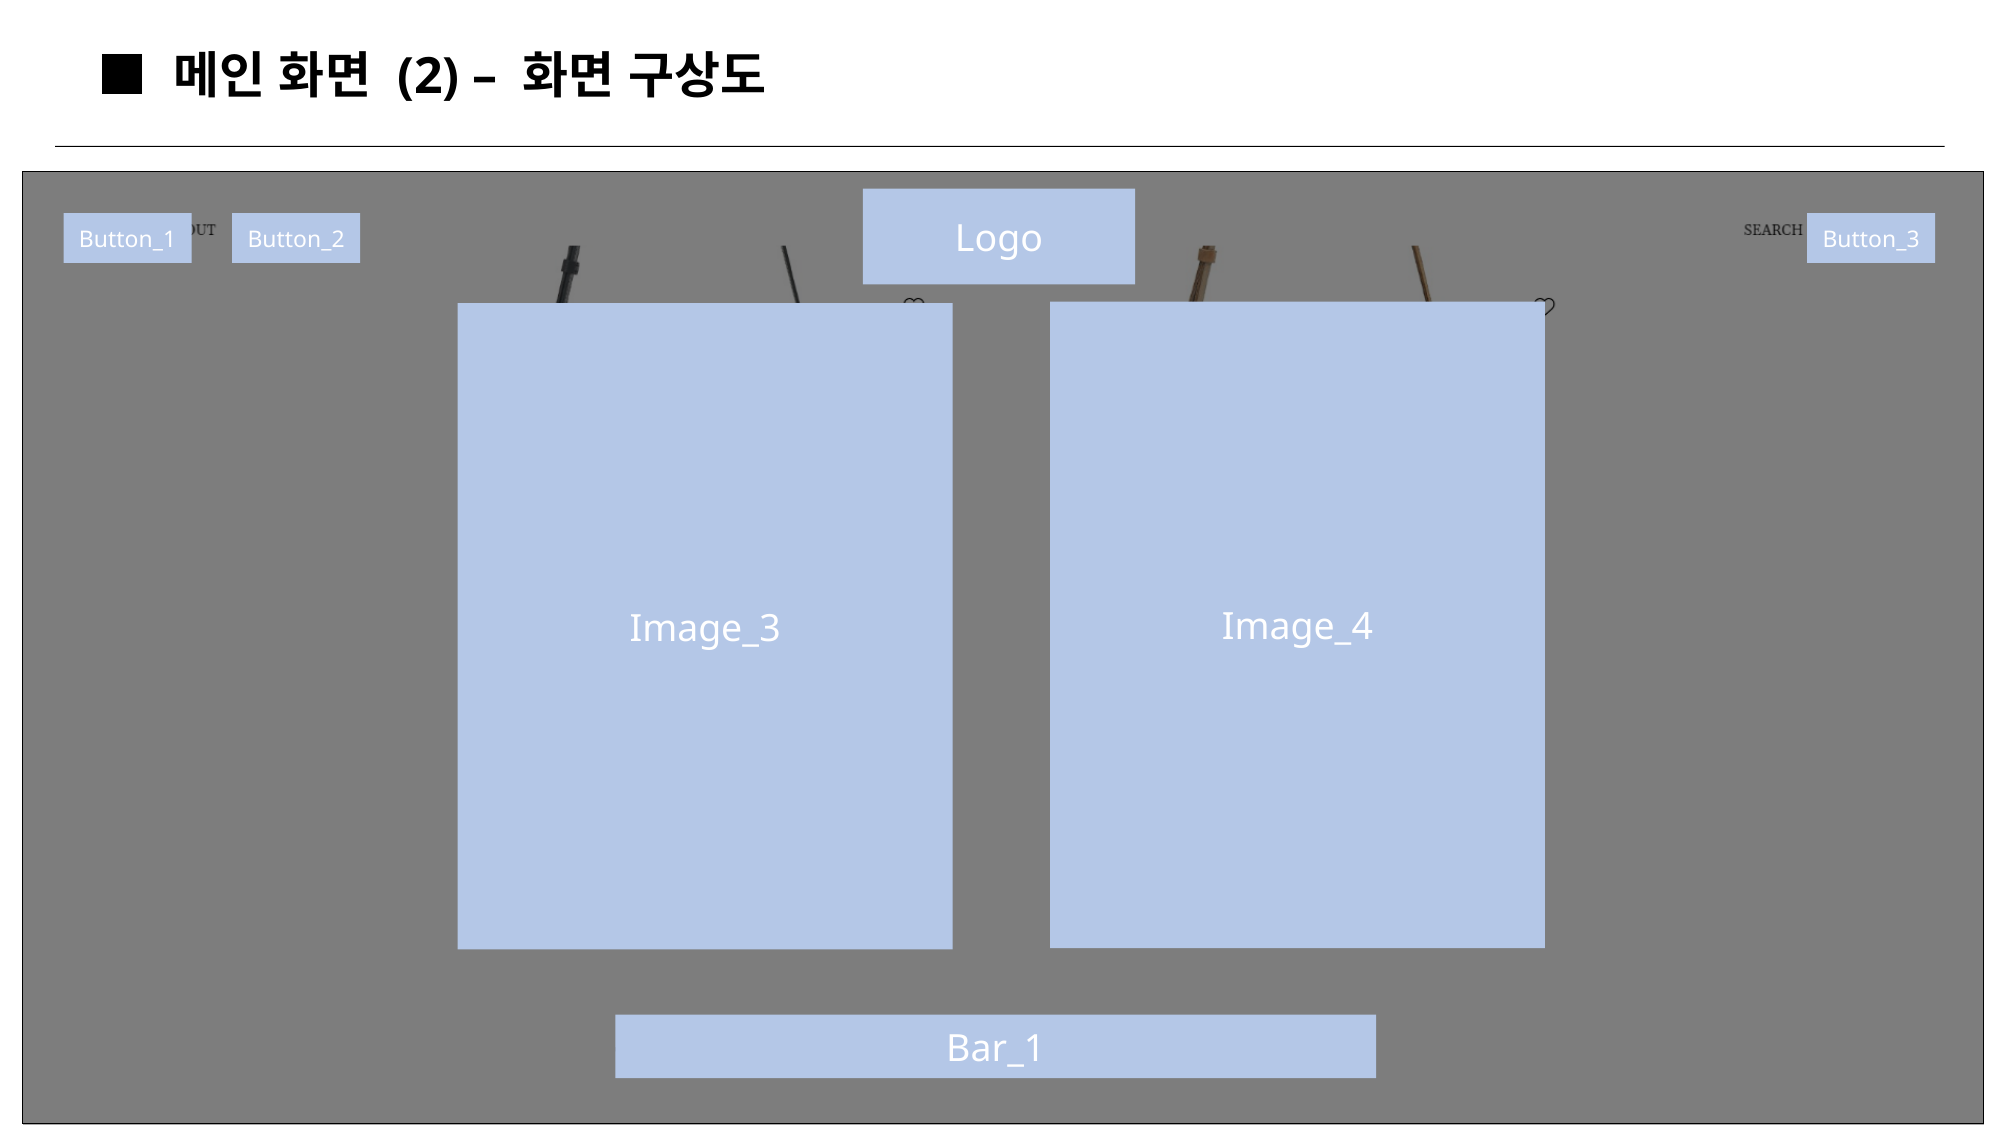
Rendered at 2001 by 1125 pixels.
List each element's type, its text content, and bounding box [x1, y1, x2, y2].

picture [22, 171, 1984, 1124]
text_box ■ 메인 화면 (2) – 화면 구상도 [82, 36, 782, 111]
